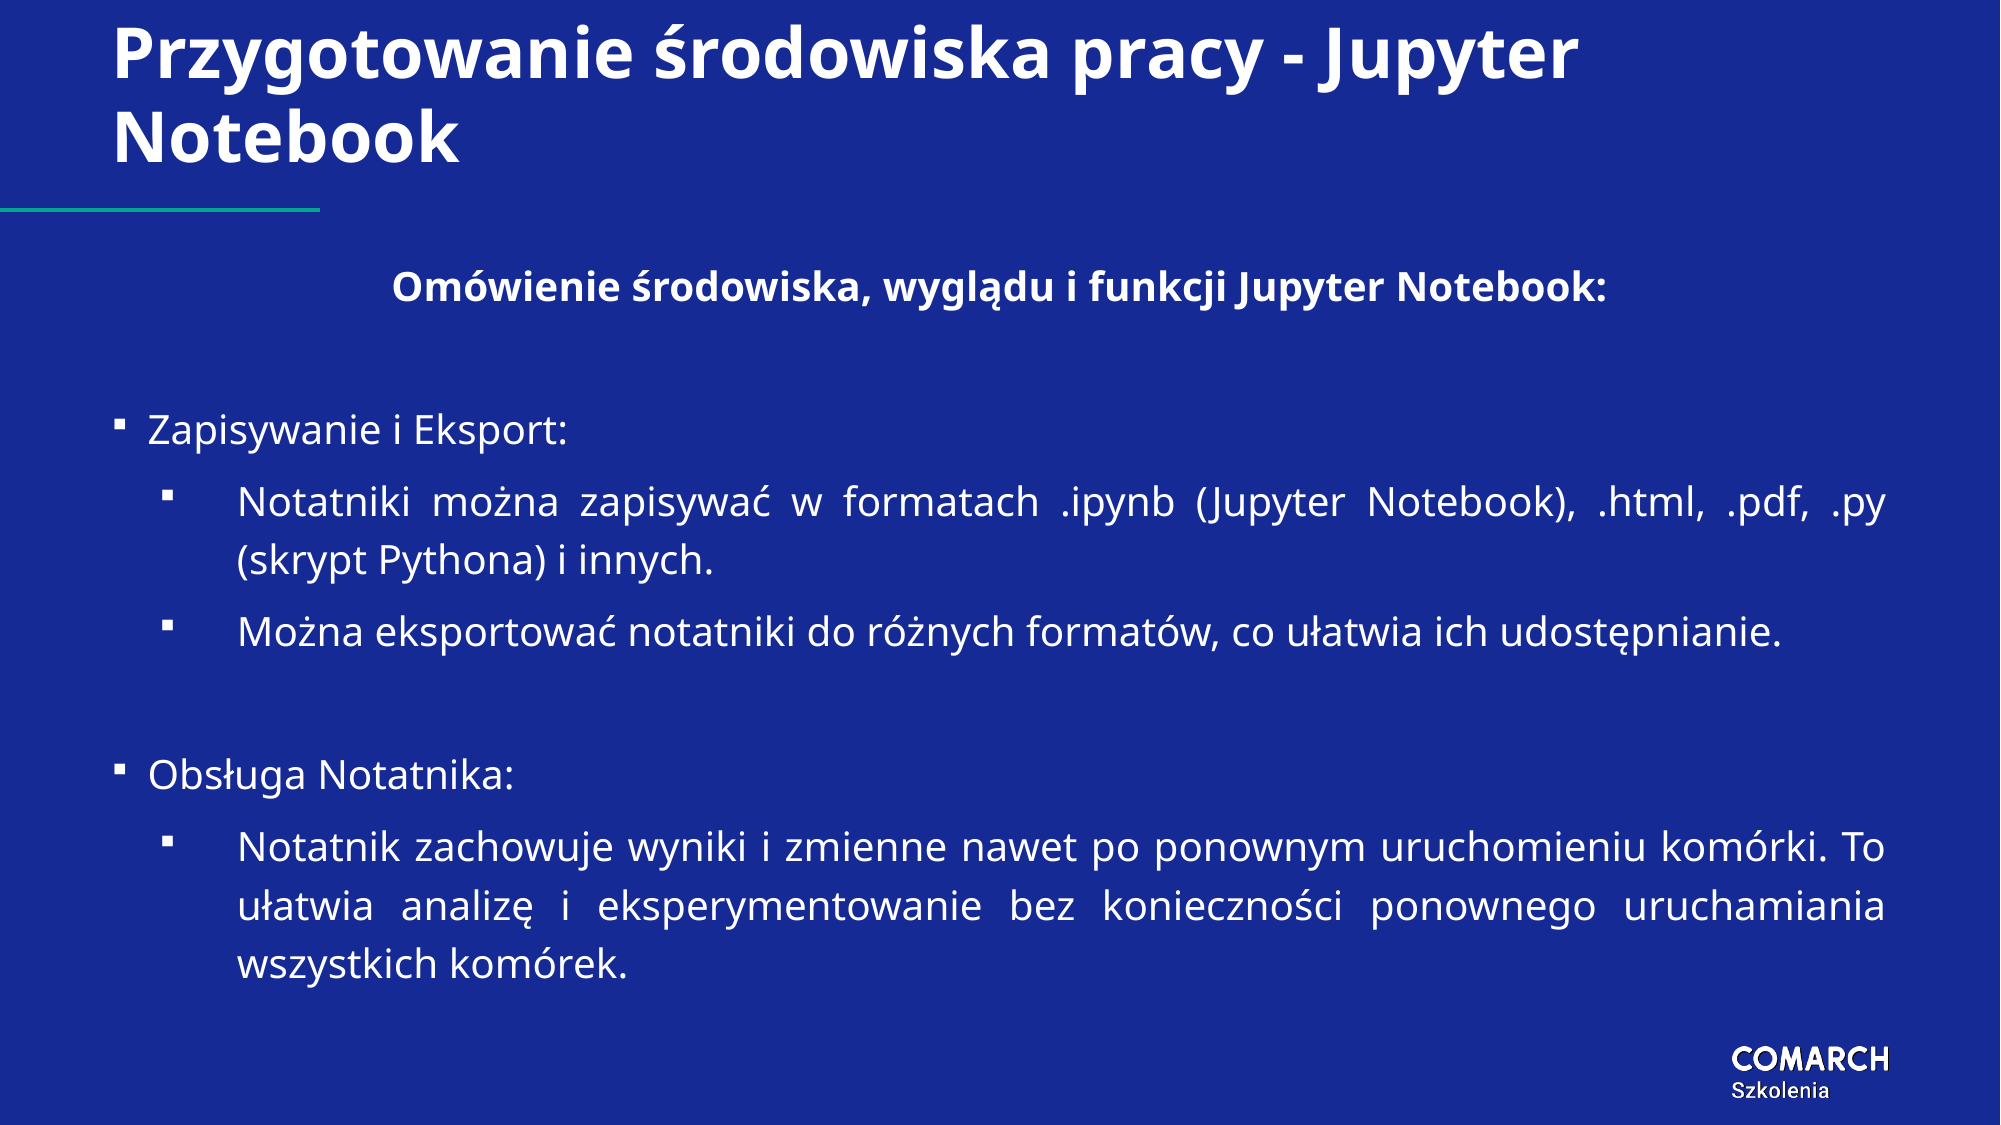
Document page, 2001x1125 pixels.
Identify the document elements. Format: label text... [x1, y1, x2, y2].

title Przygotowanie środowiska pracy - Jupyter Notebook [111, 0, 1889, 185]
list Omówienie środowiska, wyglądu i funkcji Jupyter Notebook: Zapisywanie i Eksport: Notatniki można zapisywać w formatach .ipynb (Jupyter Notebook), .html, .pdf, .py (skrypt Pythona) i innych. Można eksportować notatniki do różnych formatów, co ułatwia ich udostępnianie. Obsługa Notatnika: Notatnik zachowuje wyniki i zmienne nawet po ponownym uruchomieniu komórki. To ułatwia analizę i eksperymentowanie bez konieczności ponownego uruchamiania wszystkich komórek. [111, 243, 1889, 1000]
picture [1732, 1046, 1889, 1098]
